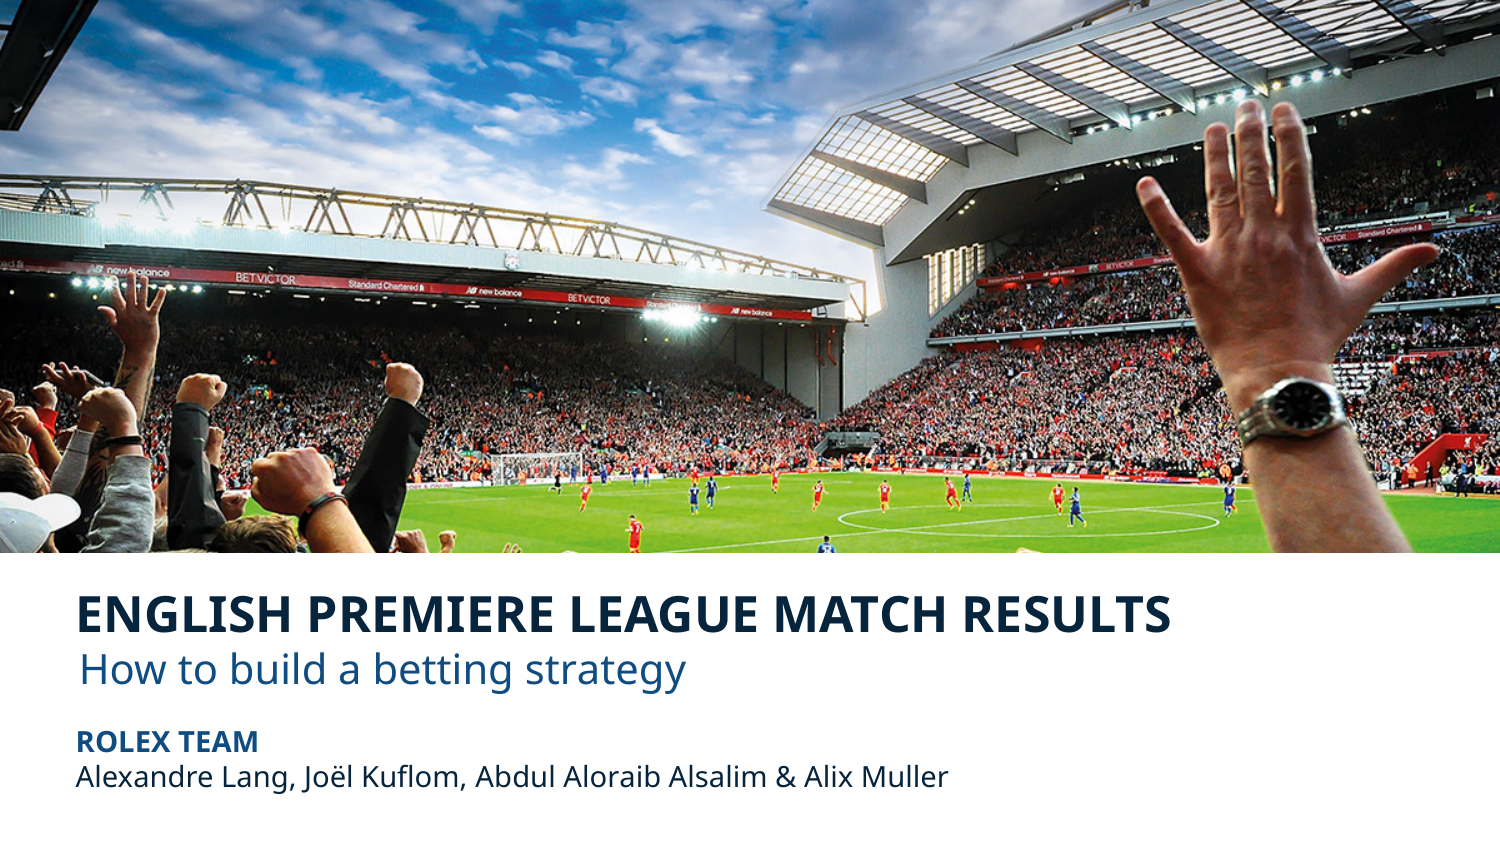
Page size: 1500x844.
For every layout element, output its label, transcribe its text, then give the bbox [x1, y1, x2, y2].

title ENGLISH PREMIERE LEAGUE MATCH RESULTS How to build a betting strategy [45, 565, 1412, 708]
subtitle ROLEX TEAM Alexandre Lang, Joël Kuflom, Abdul Aloraib Alsalim & Alix Muller [45, 707, 1310, 810]
picture [0, 0, 1500, 553]
